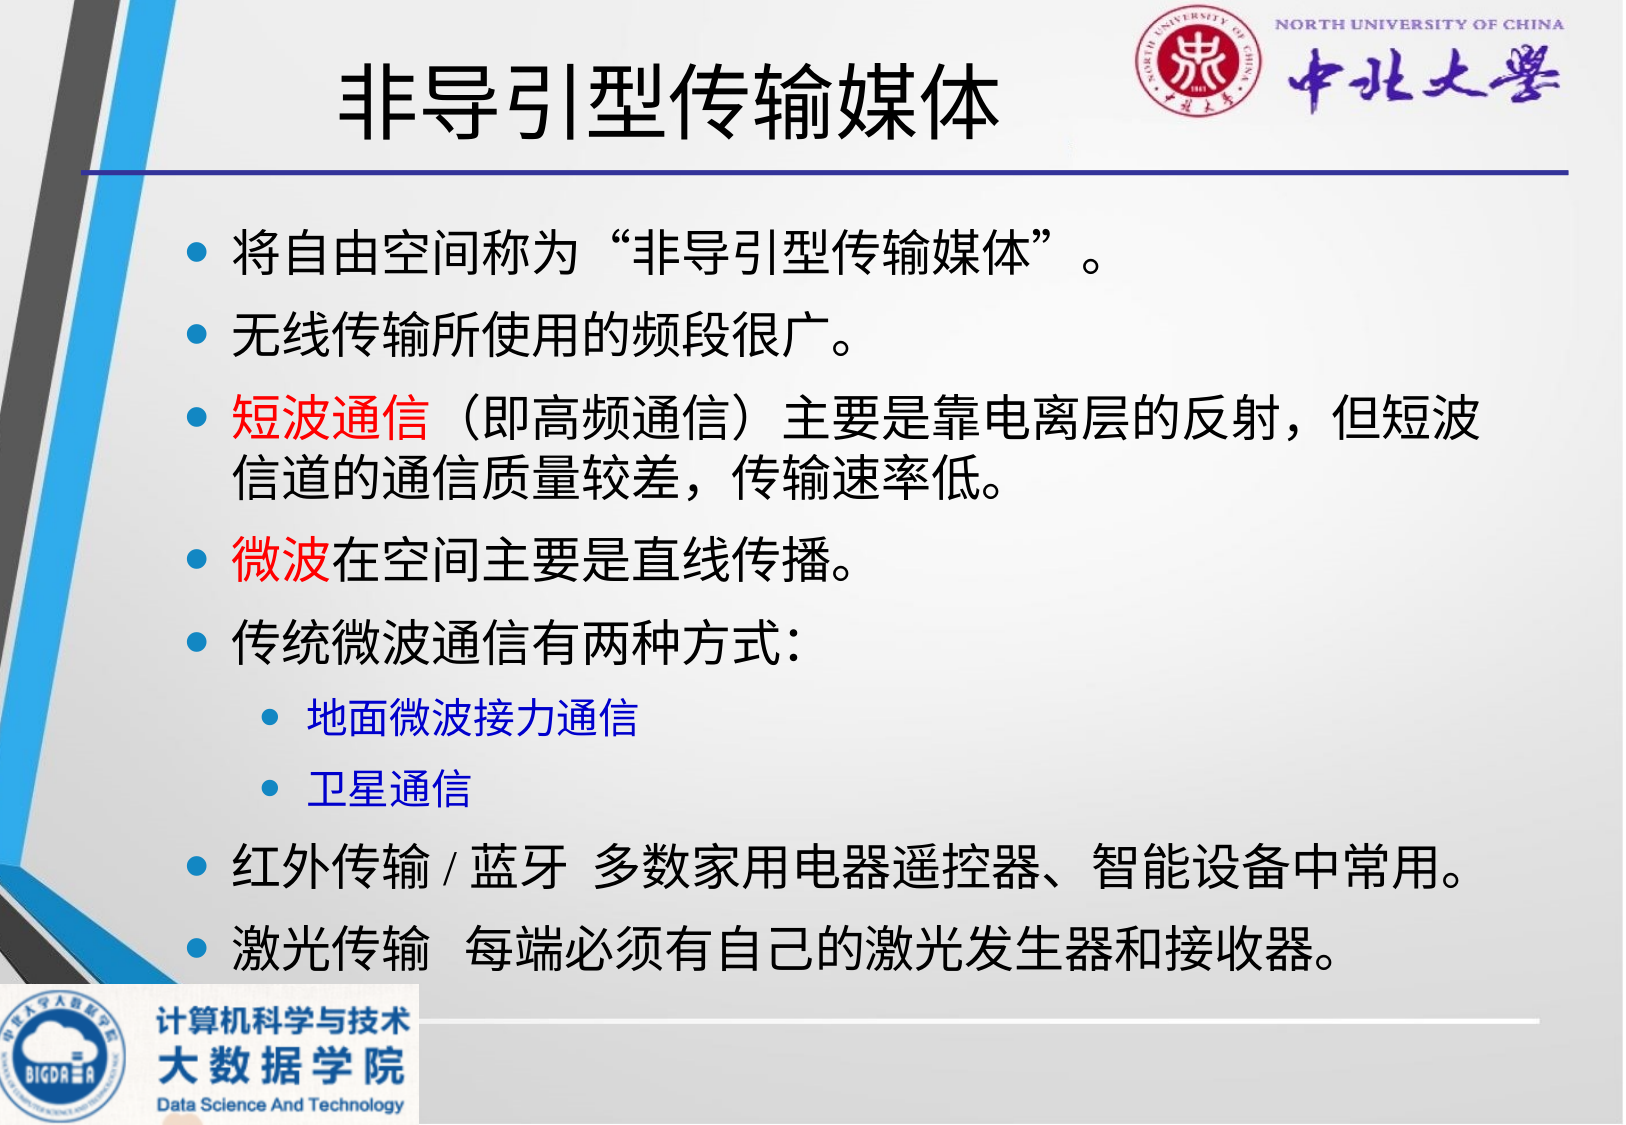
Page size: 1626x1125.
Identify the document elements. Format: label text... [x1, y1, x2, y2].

title 非导引型传输媒体 [64, 7, 1292, 194]
list 将自由空间称为“非导引型传输媒体”。 无线传输所使用的频段很广。 短波通信（即高频通信）主要是靠电离层的反射，但短波信道的通信质量较差，传输速率低。 微波在空间主要是直线传播。 传统微波通信有两种方式： 地面微波接力通信 卫星通信 红外传输/蓝牙 多数家用电器遥控器、智能设备中常用。 激光传输 每端必须有自己的激光发生器和接收器。 [169, 326, 1539, 873]
picture [0, 0, 1625, 1125]
slide_number [1467, 1002, 1544, 1062]
